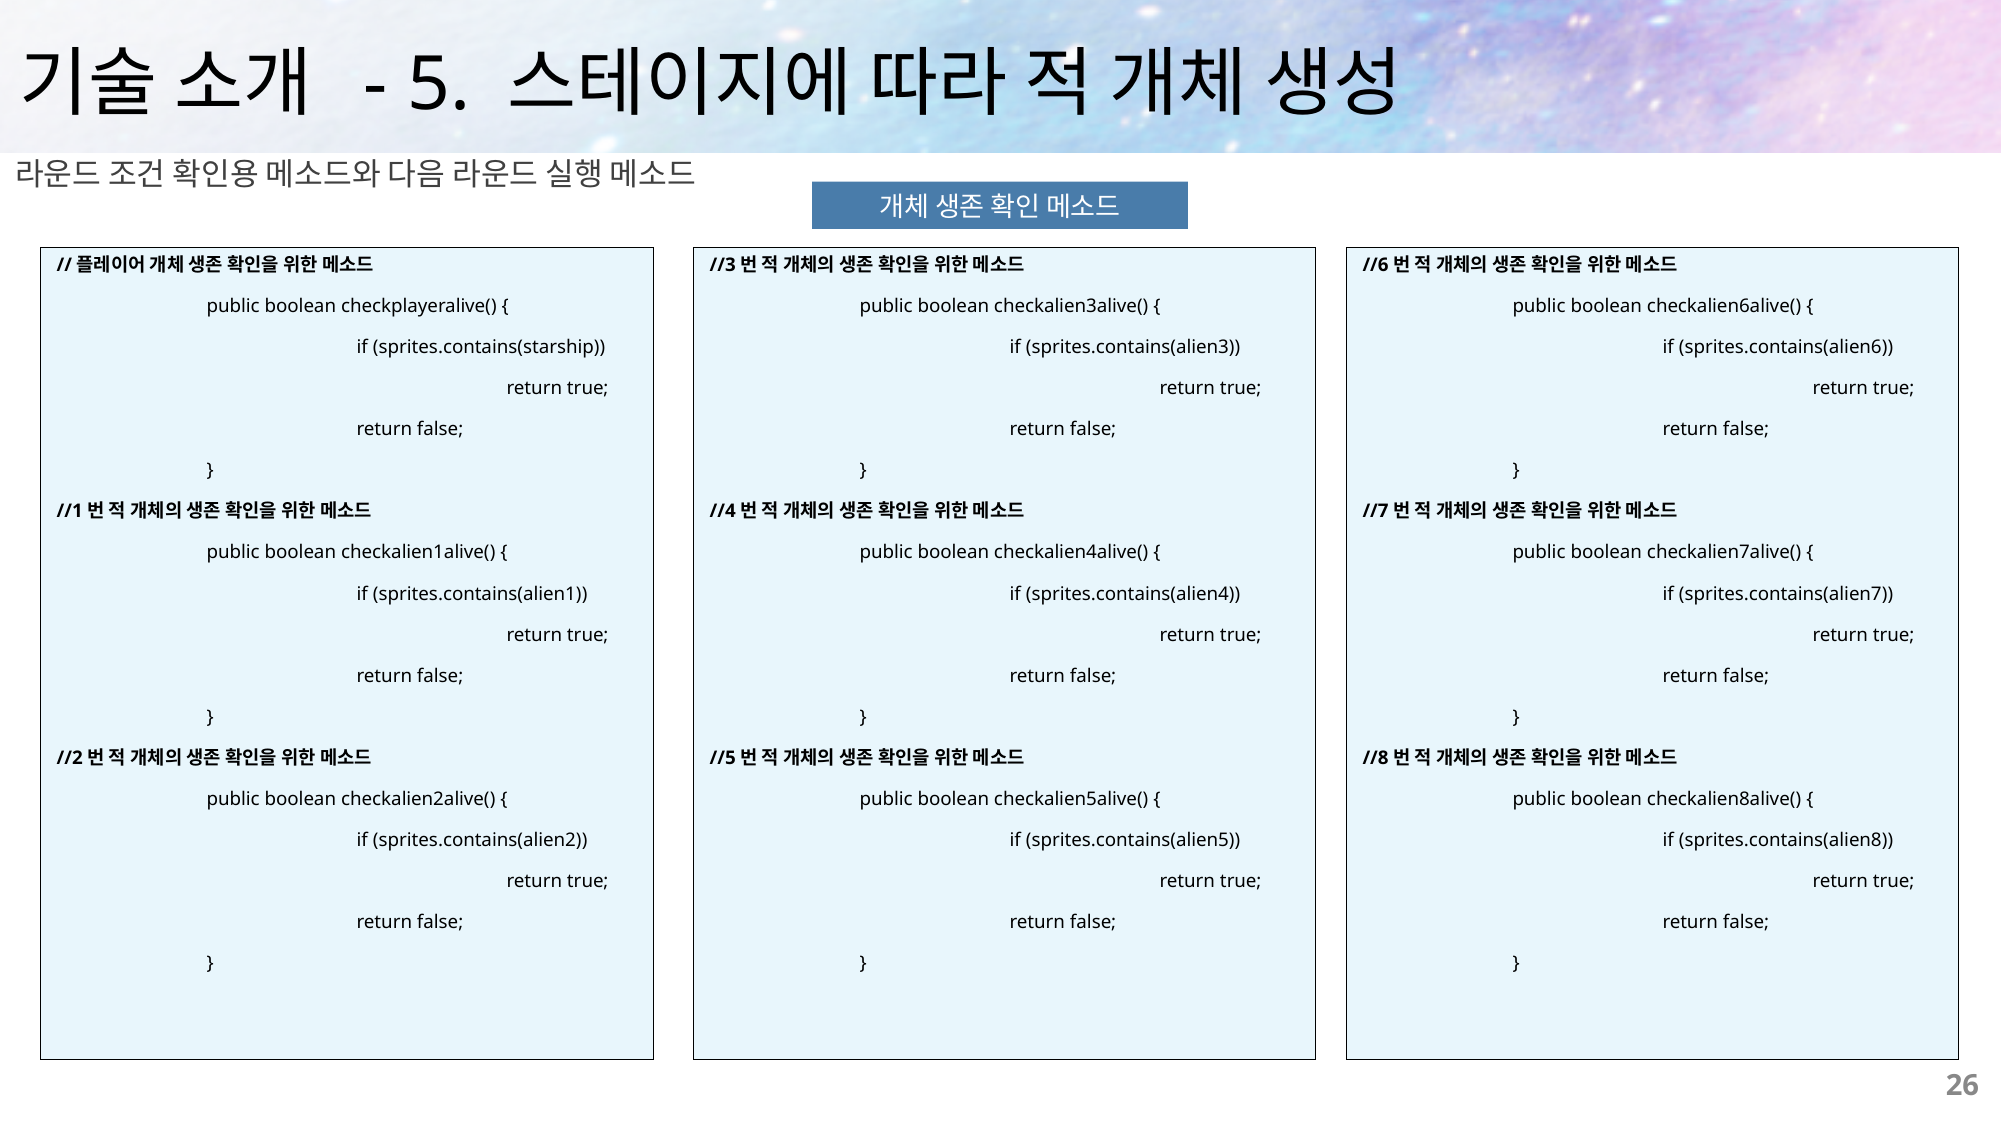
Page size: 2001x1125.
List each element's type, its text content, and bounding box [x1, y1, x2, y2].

text_box 개체 생존 확인 메소드 [812, 181, 1188, 229]
slide_number 26 [1936, 1060, 1988, 1113]
text_box //3번 적 개체의 생존 확인을 위한 메소드 public boolean checkalien3alive() { if (sprites.contains(alien3)) return true; return false; } //4번 적 개체의 생존 확인을 위한 메소드 public boolean checkalien4alive() { if (sprites.contains(alien4)) return true; return false; } //5번 적 개체의 생존 확인을 위한 메소드 public boolean checkalien5alive() { if (sprites.contains(alien5)) return true; return false; } [702, 248, 1298, 981]
text_box [40, 247, 654, 1060]
picture [0, 0, 2001, 154]
text_box [693, 247, 1316, 1060]
text_box //6번 적 개체의 생존 확인을 위한 메소드 public boolean checkalien6alive() { if (sprites.contains(alien6)) return true; return false; } //7번 적 개체의 생존 확인을 위한 메소드 public boolean checkalien7alive() { if (sprites.contains(alien7)) return true; return false; } //8번 적 개체의 생존 확인을 위한 메소드 public boolean checkalien8alive() { if (sprites.contains(alien8)) return true; return false; } [1355, 248, 1951, 981]
text_box 라운드 조건 확인용 메소드와 다음 라운드 실행 메소드 [7, 154, 1993, 268]
text_box //플레이어 개체 생존 확인을 위한 메소드 public boolean checkplayeralive() { if (sprites.contains(starship)) return true; return false; } //1번 적 개체의 생존 확인을 위한 메소드 public boolean checkalien1alive() { if (sprites.contains(alien1)) return true; return false; } //2번 적 개체의 생존 확인을 위한 메소드 public boolean checkalien2alive() { if (sprites.contains(alien2)) return true; return false; } [49, 248, 645, 981]
text_box [1346, 247, 1959, 1060]
